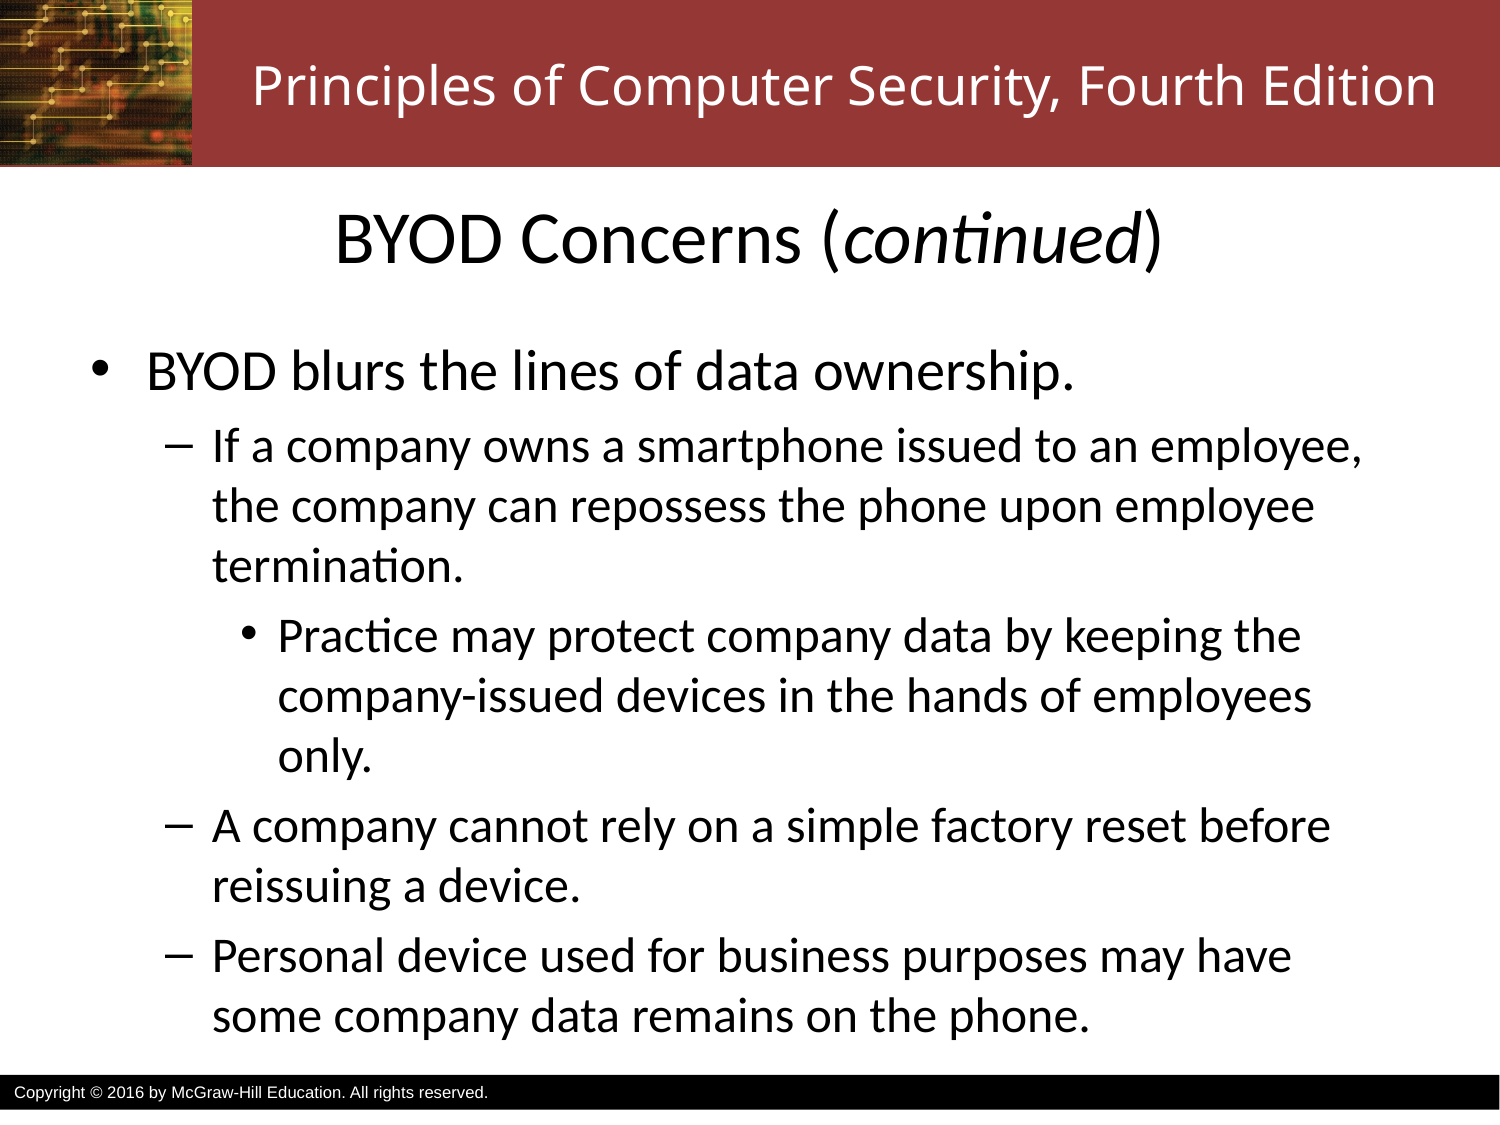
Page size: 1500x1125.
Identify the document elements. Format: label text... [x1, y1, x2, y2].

picture [0, 0, 192, 165]
title BYOD Concerns (continued) [75, 181, 1425, 324]
list BYOD blurs the lines of data ownership. If a company owns a smartphone issued to an employee, the company can repossess the phone upon employee termination. Practice may protect company data by keeping the company-issued devices in the hands of employees only. A company cannot rely on a simple factory reset before reissuing a device. Personal device used for business purposes may have some company data remains on the phone. [75, 324, 1425, 1005]
